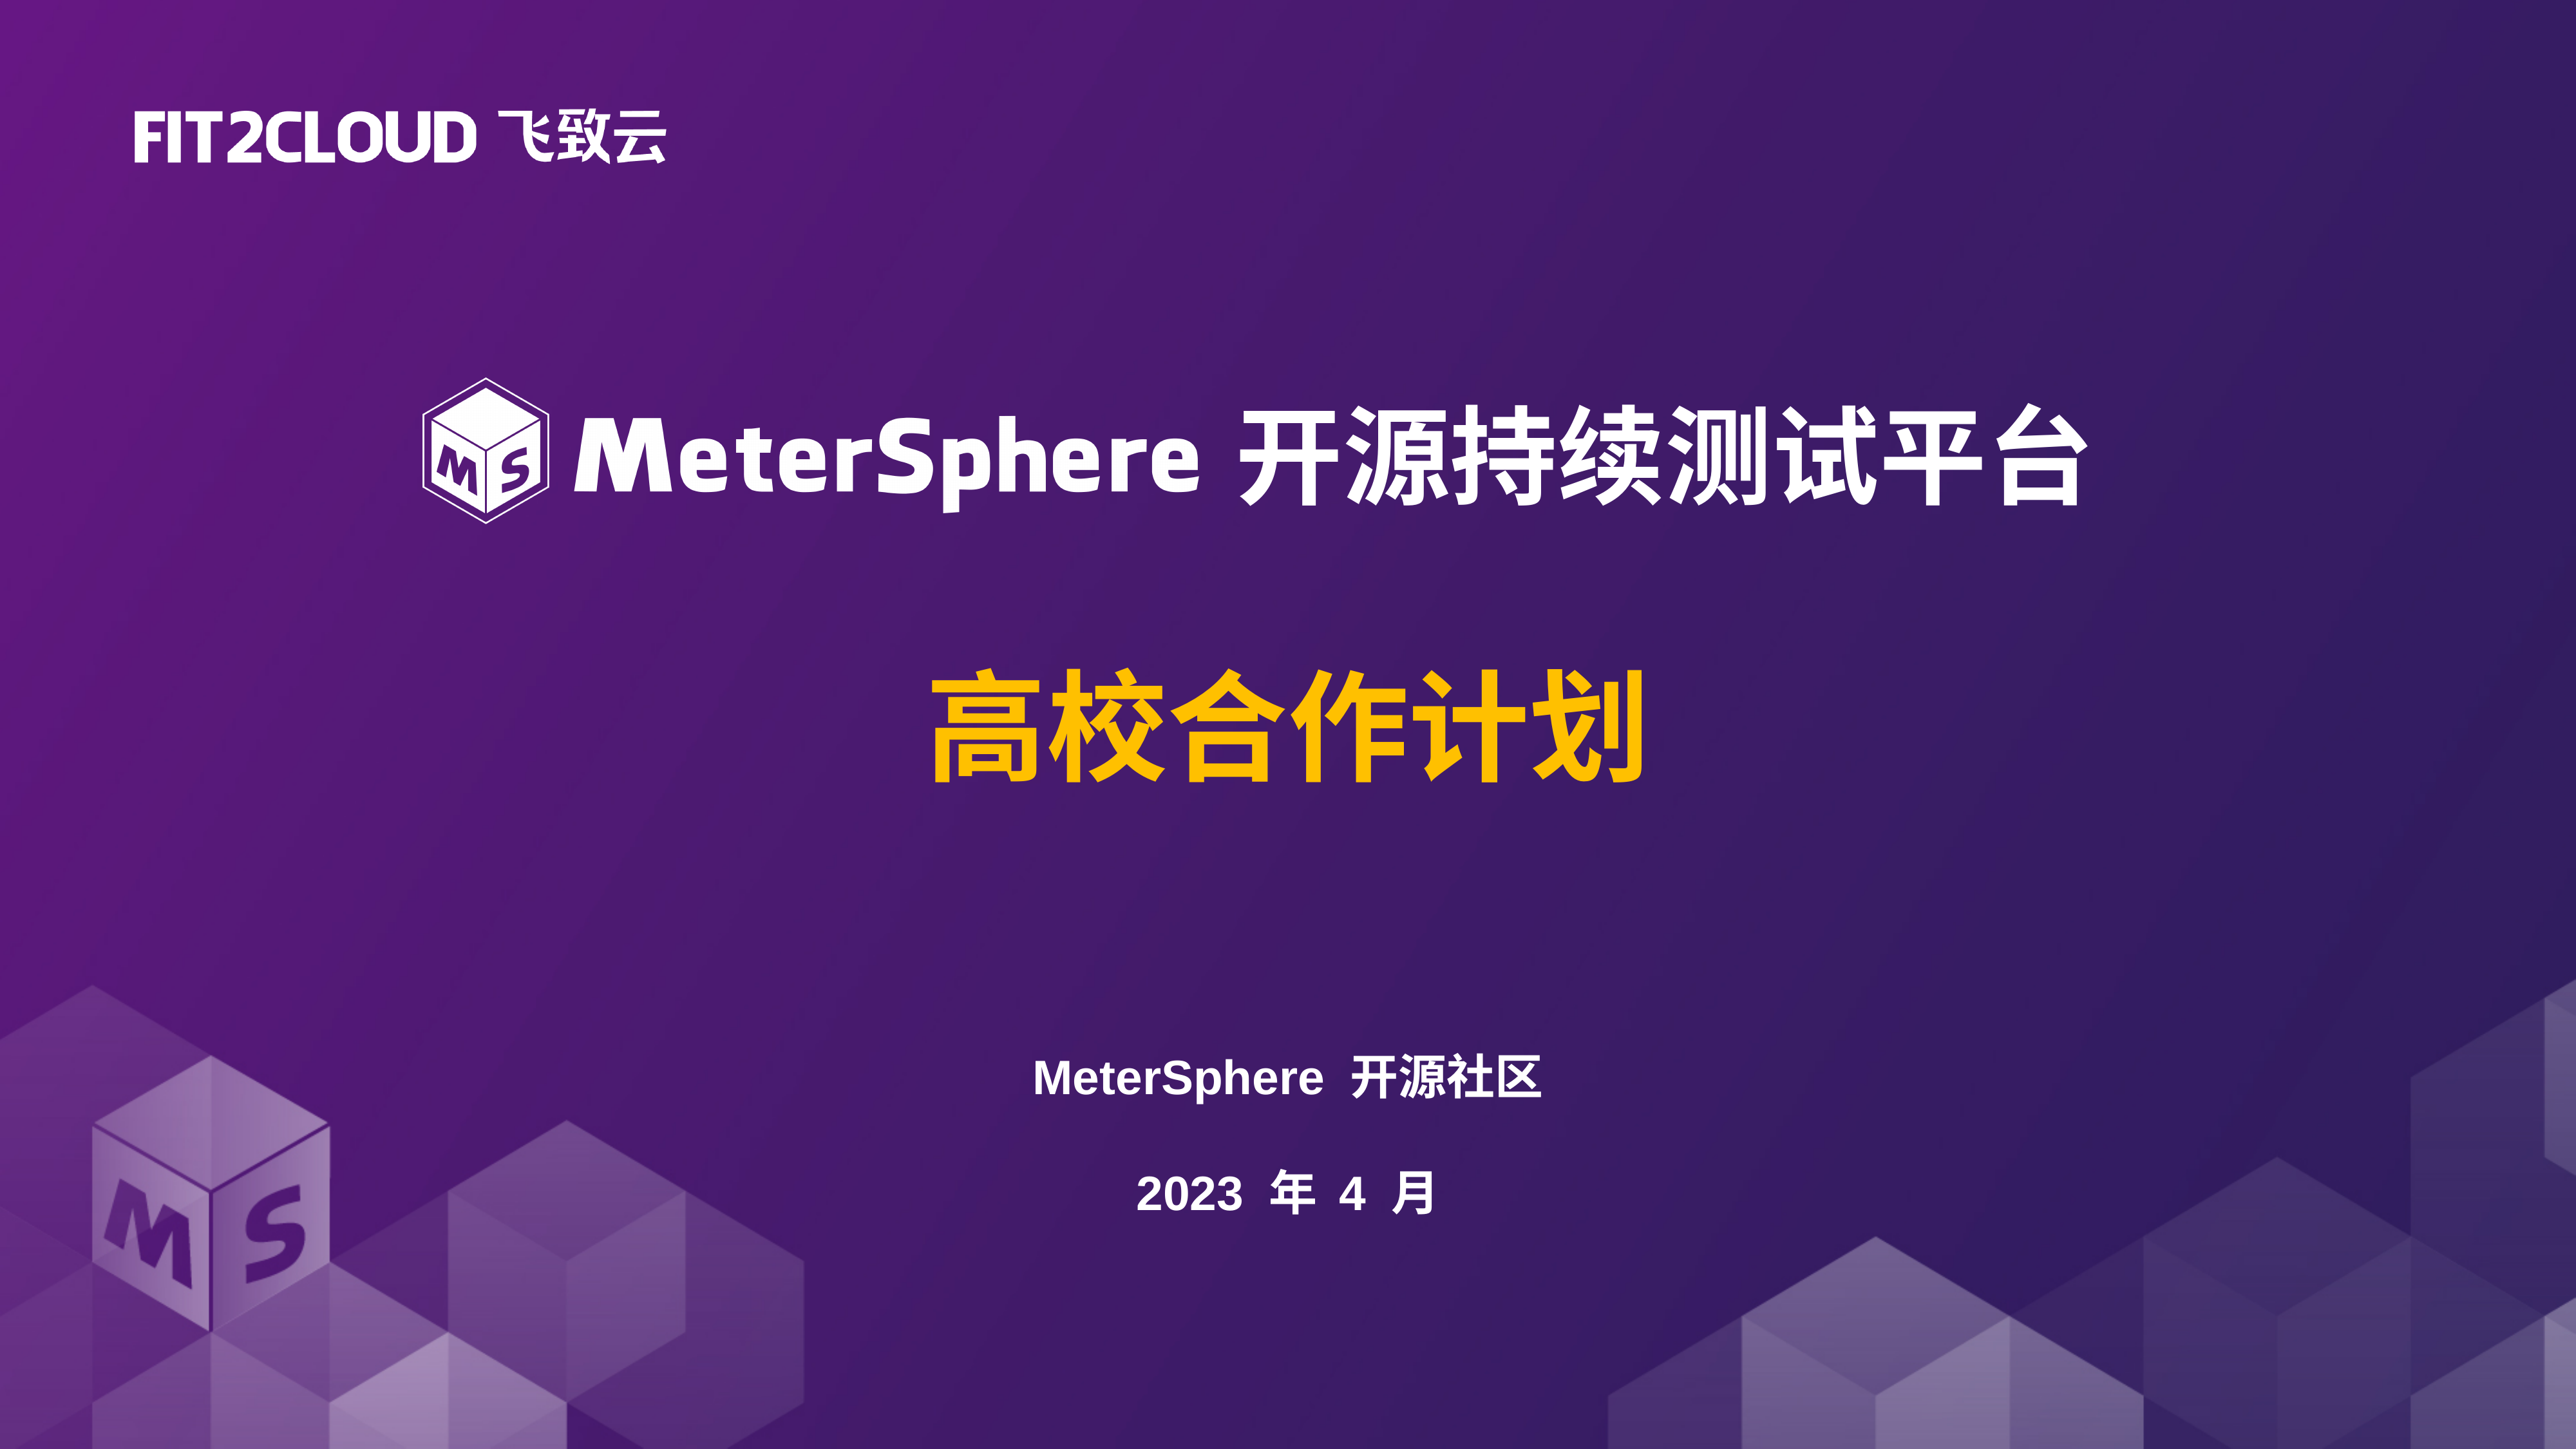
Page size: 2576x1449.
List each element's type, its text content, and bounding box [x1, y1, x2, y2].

text_box 高校合作计划 [916, 641, 1660, 806]
text_box 开源持续测试平台 [1199, 384, 2310, 523]
picture [0, 0, 2576, 1449]
text_box MeterSphere 开源社区 2023 年 4 月 [964, 1036, 1612, 1230]
